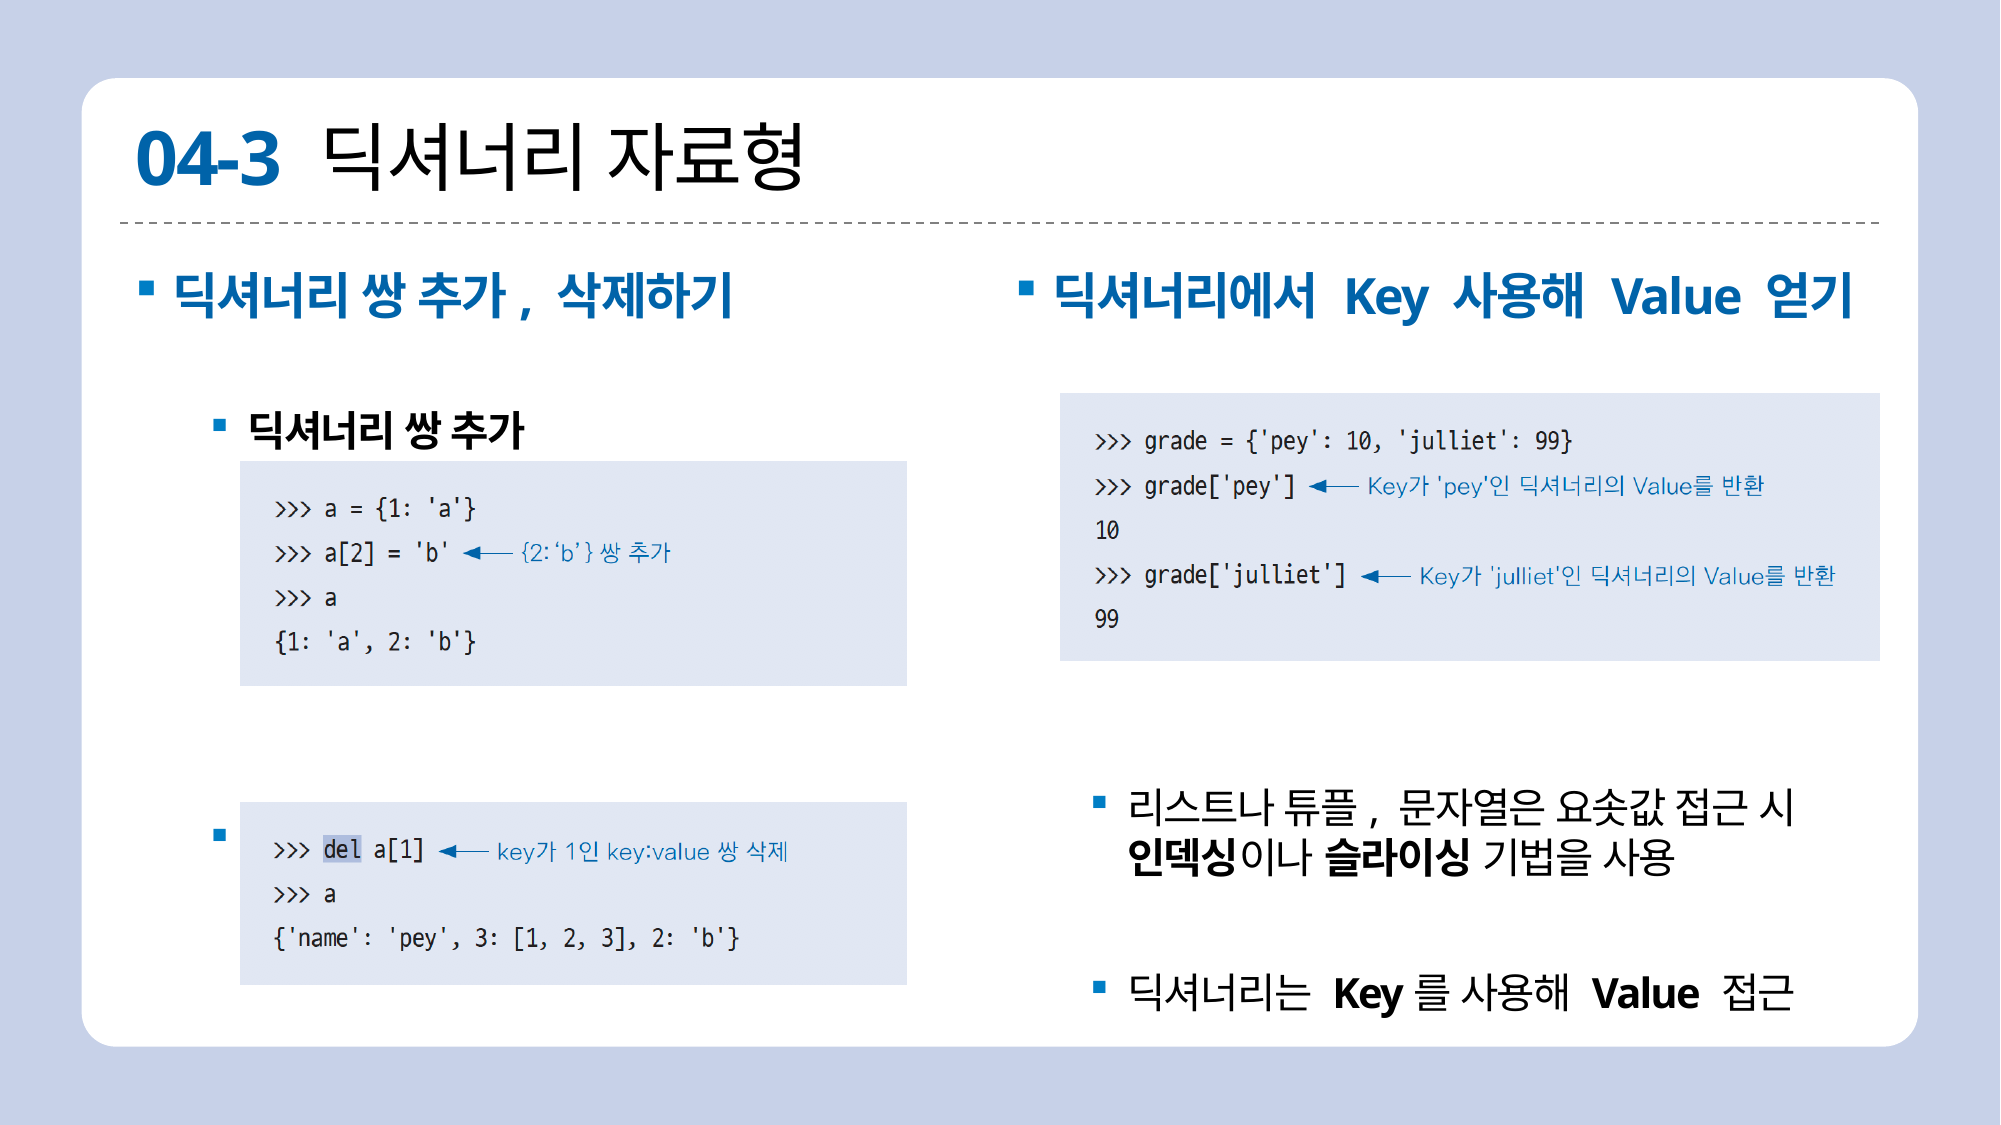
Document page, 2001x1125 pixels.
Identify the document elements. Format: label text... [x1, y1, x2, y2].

title 04-3 딕셔너리 자료형 [120, 109, 1880, 209]
picture [240, 802, 907, 985]
picture [240, 461, 907, 686]
list 딕셔너리에서 Key 사용해 Value 얻기 리스트나 튜플, 문자열은 요솟값 접근 시 인덱싱이나 슬라이싱 기법을 사용 딕셔너리는 Key를 사용해 Value 접근 [999, 257, 1880, 1009]
picture [1060, 392, 1880, 661]
list 딕셔너리 쌍 추가, 삭제하기 딕셔너리 쌍 추가 딕셔너리 요소 삭제 [120, 257, 999, 1009]
